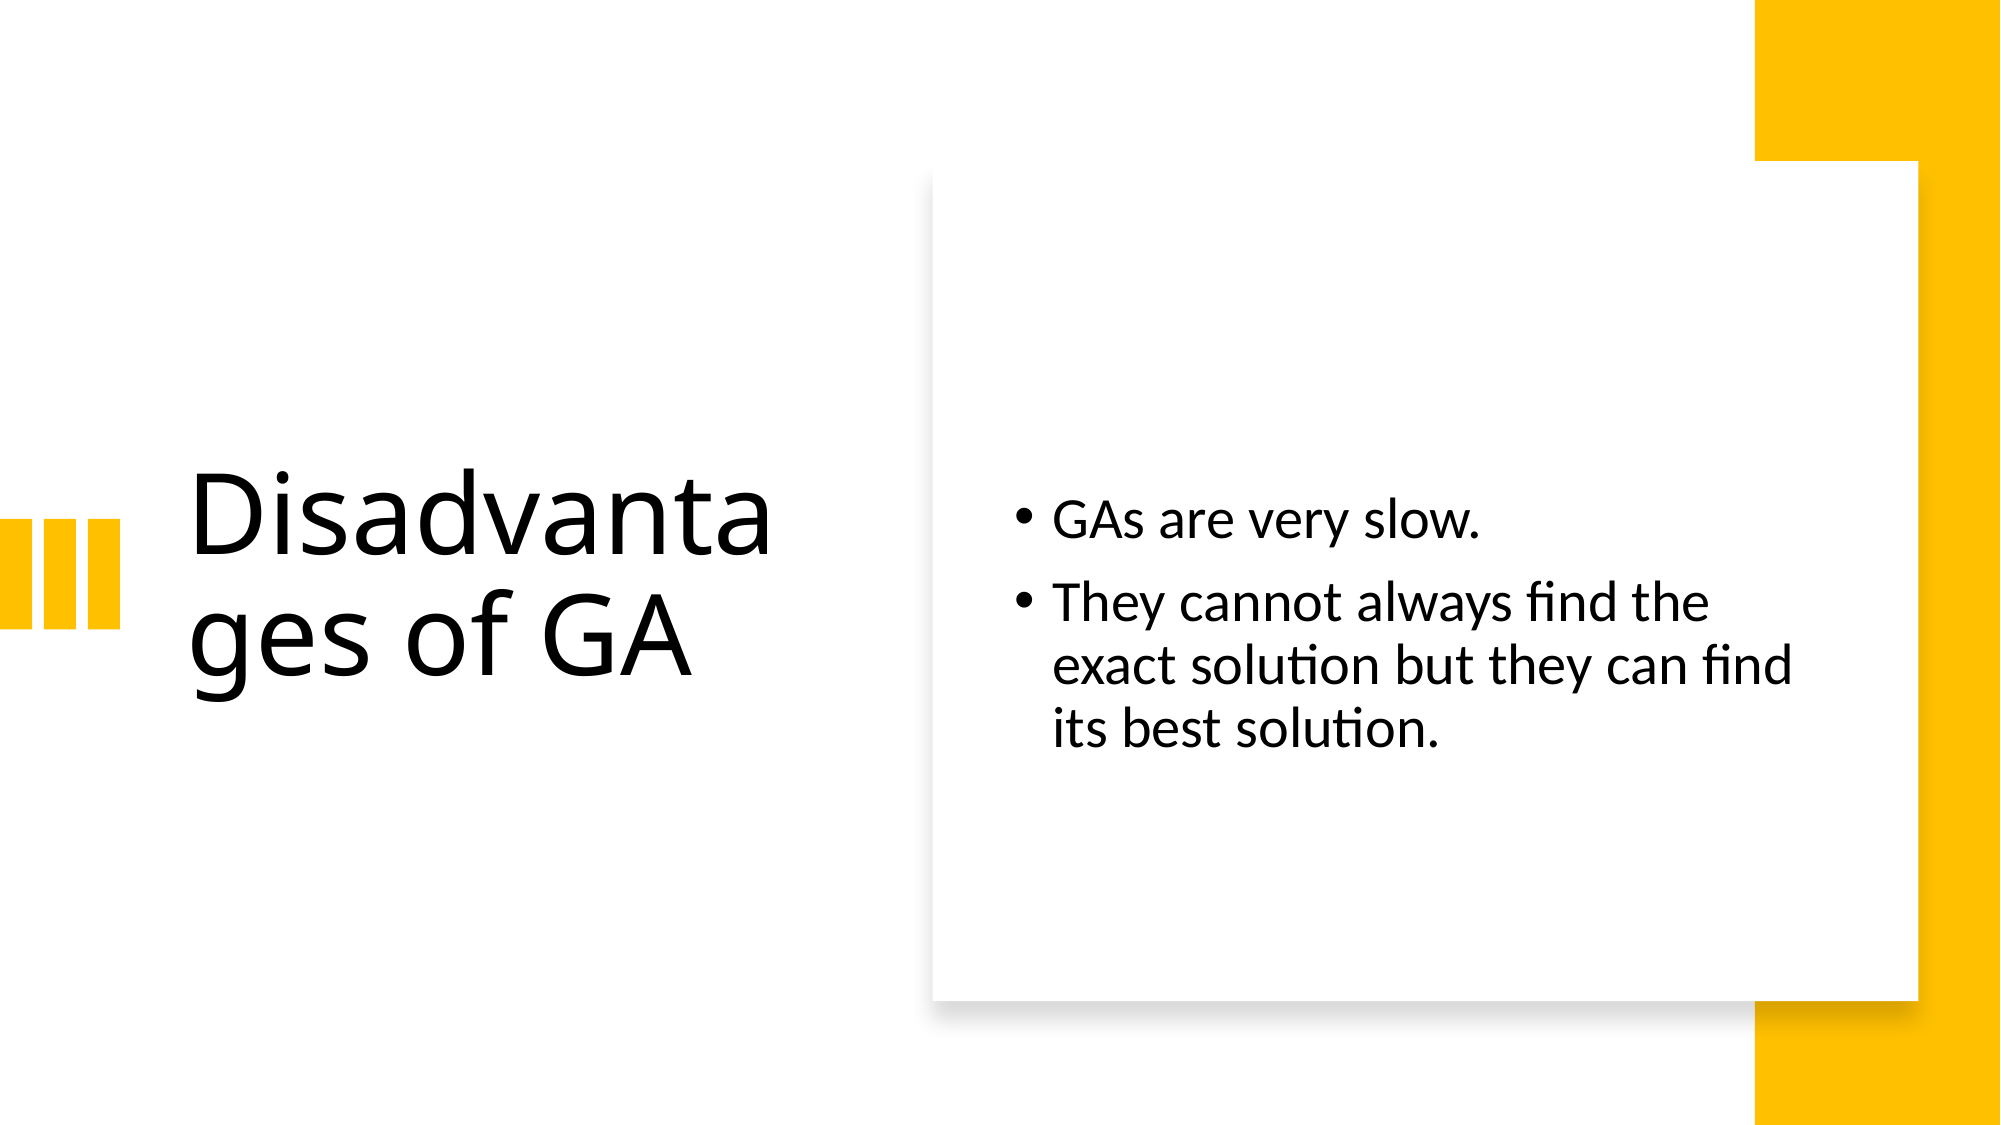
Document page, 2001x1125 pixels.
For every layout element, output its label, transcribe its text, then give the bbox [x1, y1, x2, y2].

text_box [0, 518, 120, 630]
text_box [1754, 0, 2000, 1125]
text_box [0, 0, 1754, 1125]
list GAs are very slow. They cannot always find the exact solution but they can find its best solution. [999, 219, 1863, 939]
title Disadvantages of GA [171, 219, 855, 939]
text_box [932, 160, 1919, 1002]
